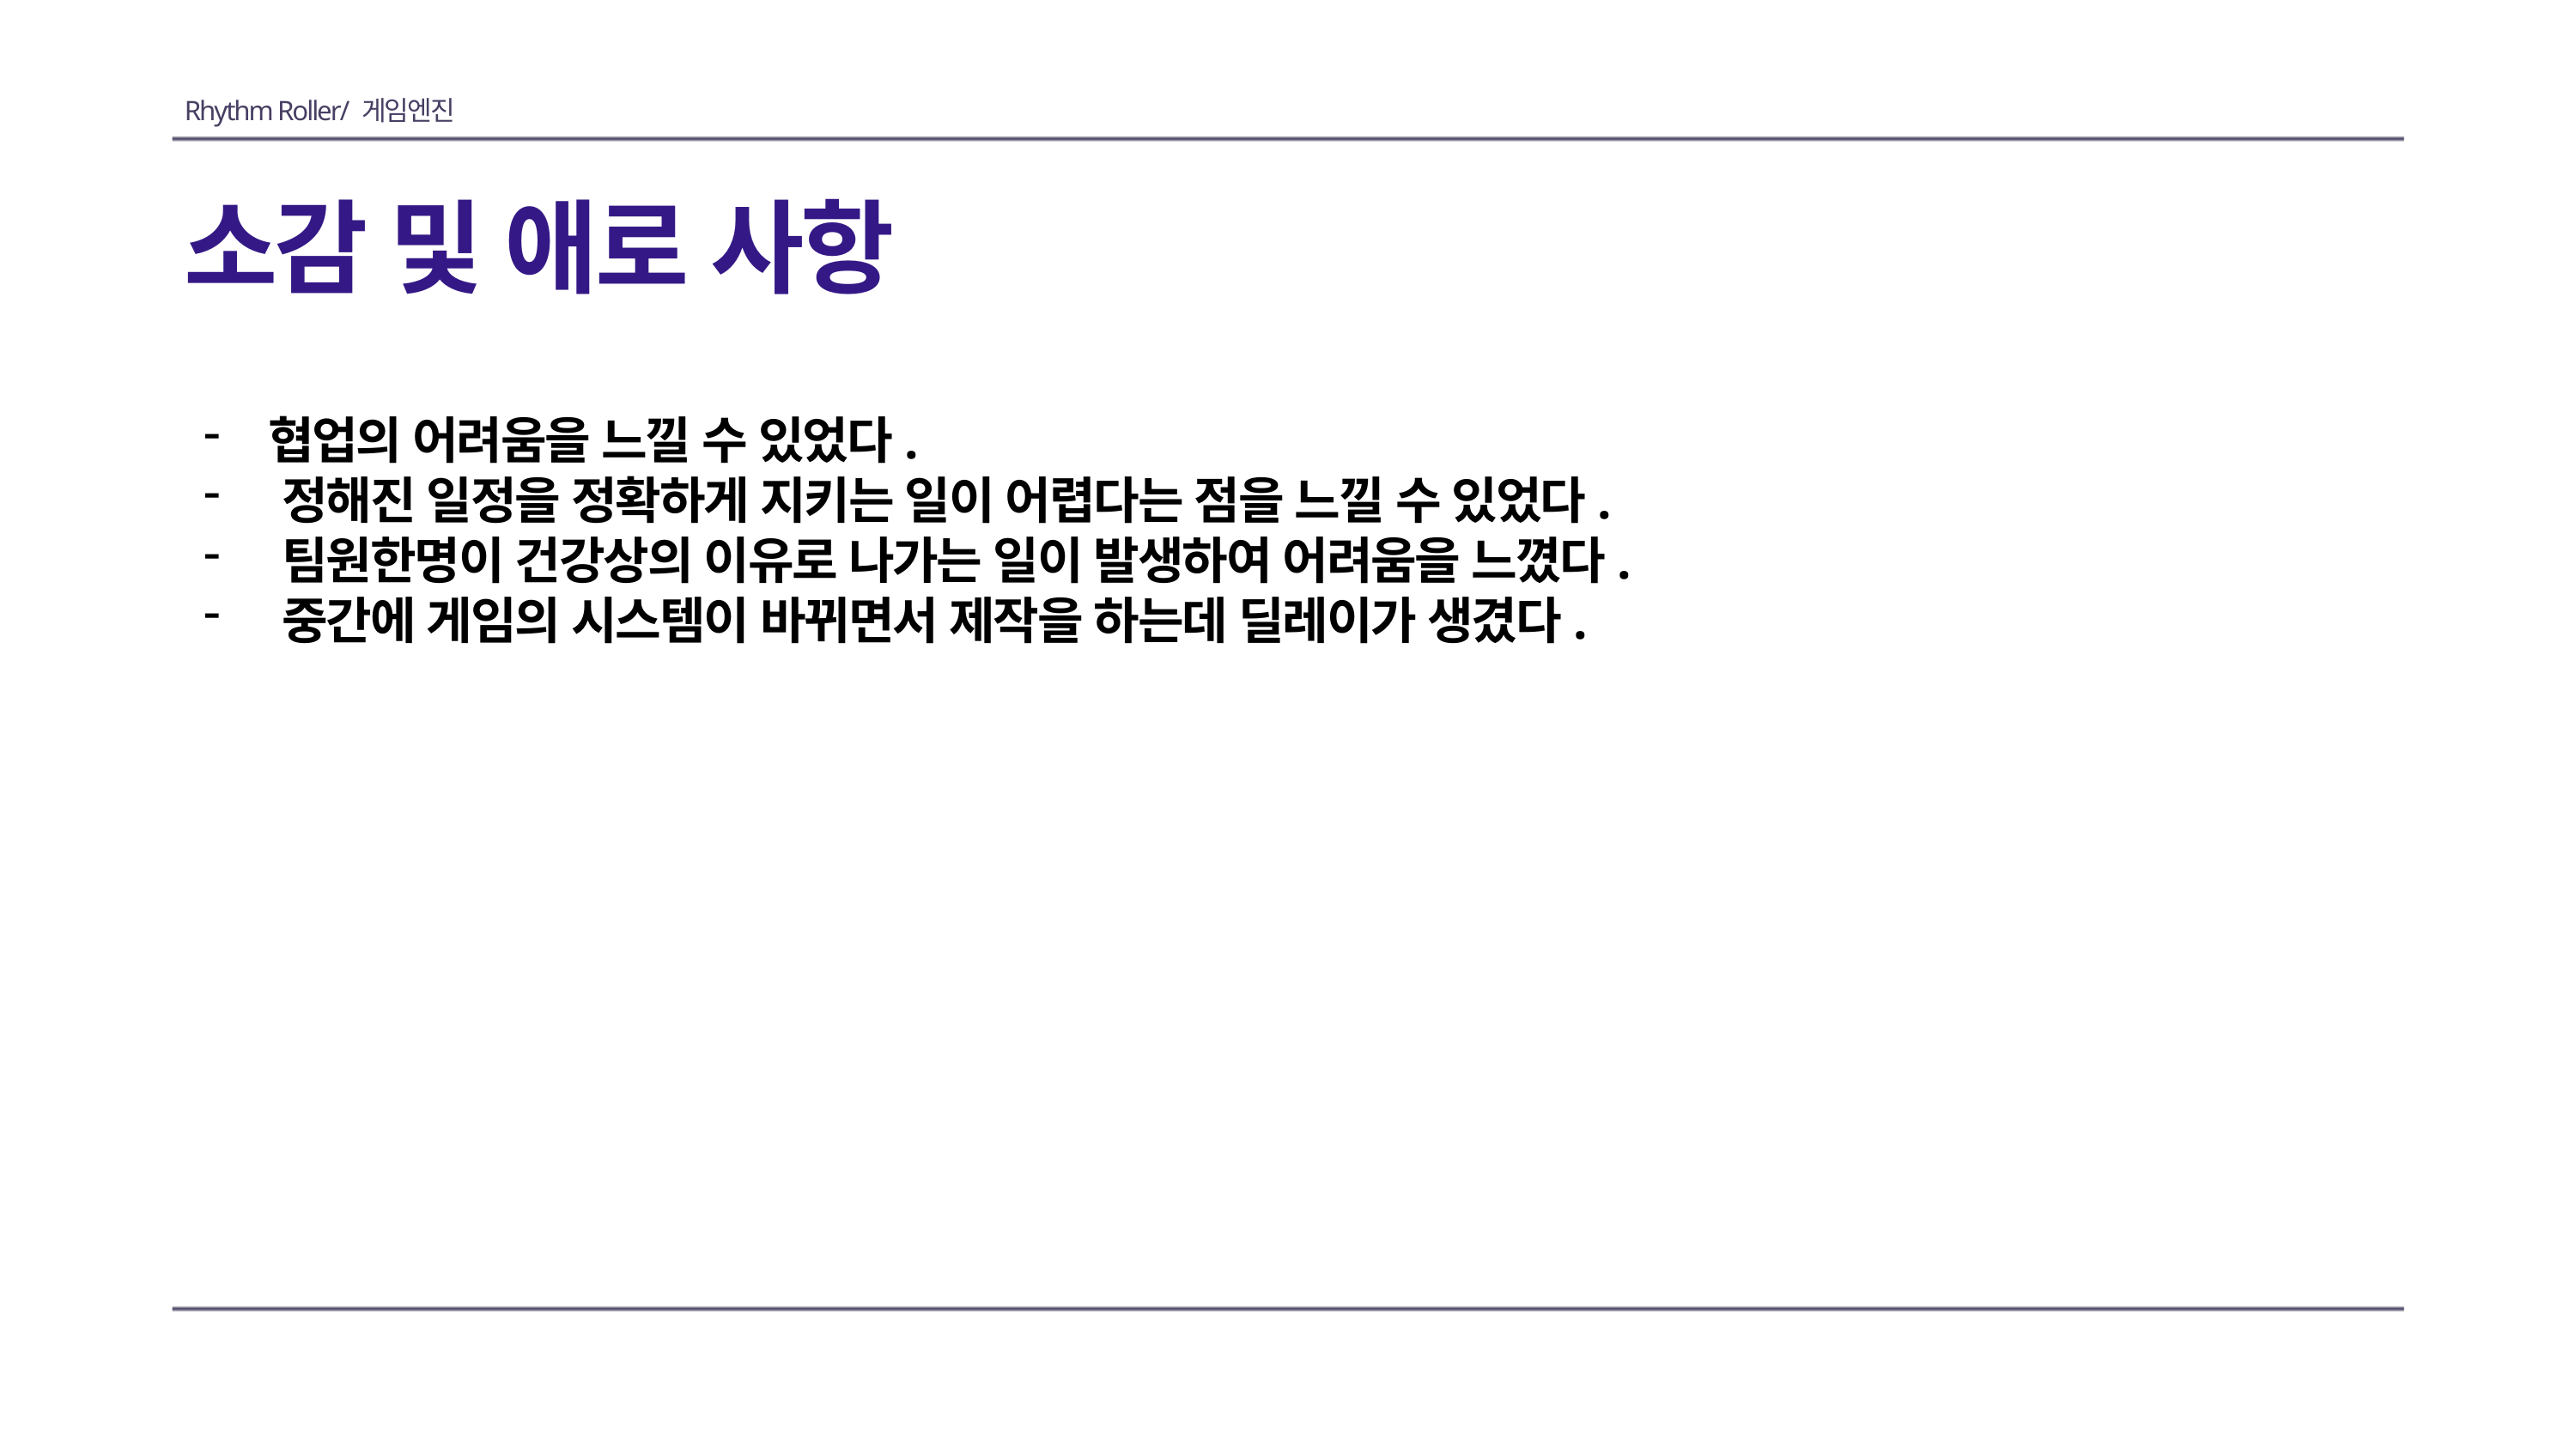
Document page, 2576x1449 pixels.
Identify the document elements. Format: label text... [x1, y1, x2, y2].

text_box 협업의 어려움을 느낄 수 있었다. 정해진 일정을 정확하게 지키는 일이 어렵다는 점을 느낄 수 있었다. 팀원한명이 건강상의 이유로 나가는 일이 발생하여 어려움을 느꼈다. 중간에 게임의 시스템이 바뀌면서 제작을 하는데 딜레이가 생겼다. [191, 402, 2295, 656]
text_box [171, 132, 2404, 146]
text_box Rhythm Roller/ 게임엔진 [172, 87, 913, 131]
text_box 소감 및 애로 사항 [172, 177, 1926, 312]
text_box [171, 1302, 2404, 1315]
